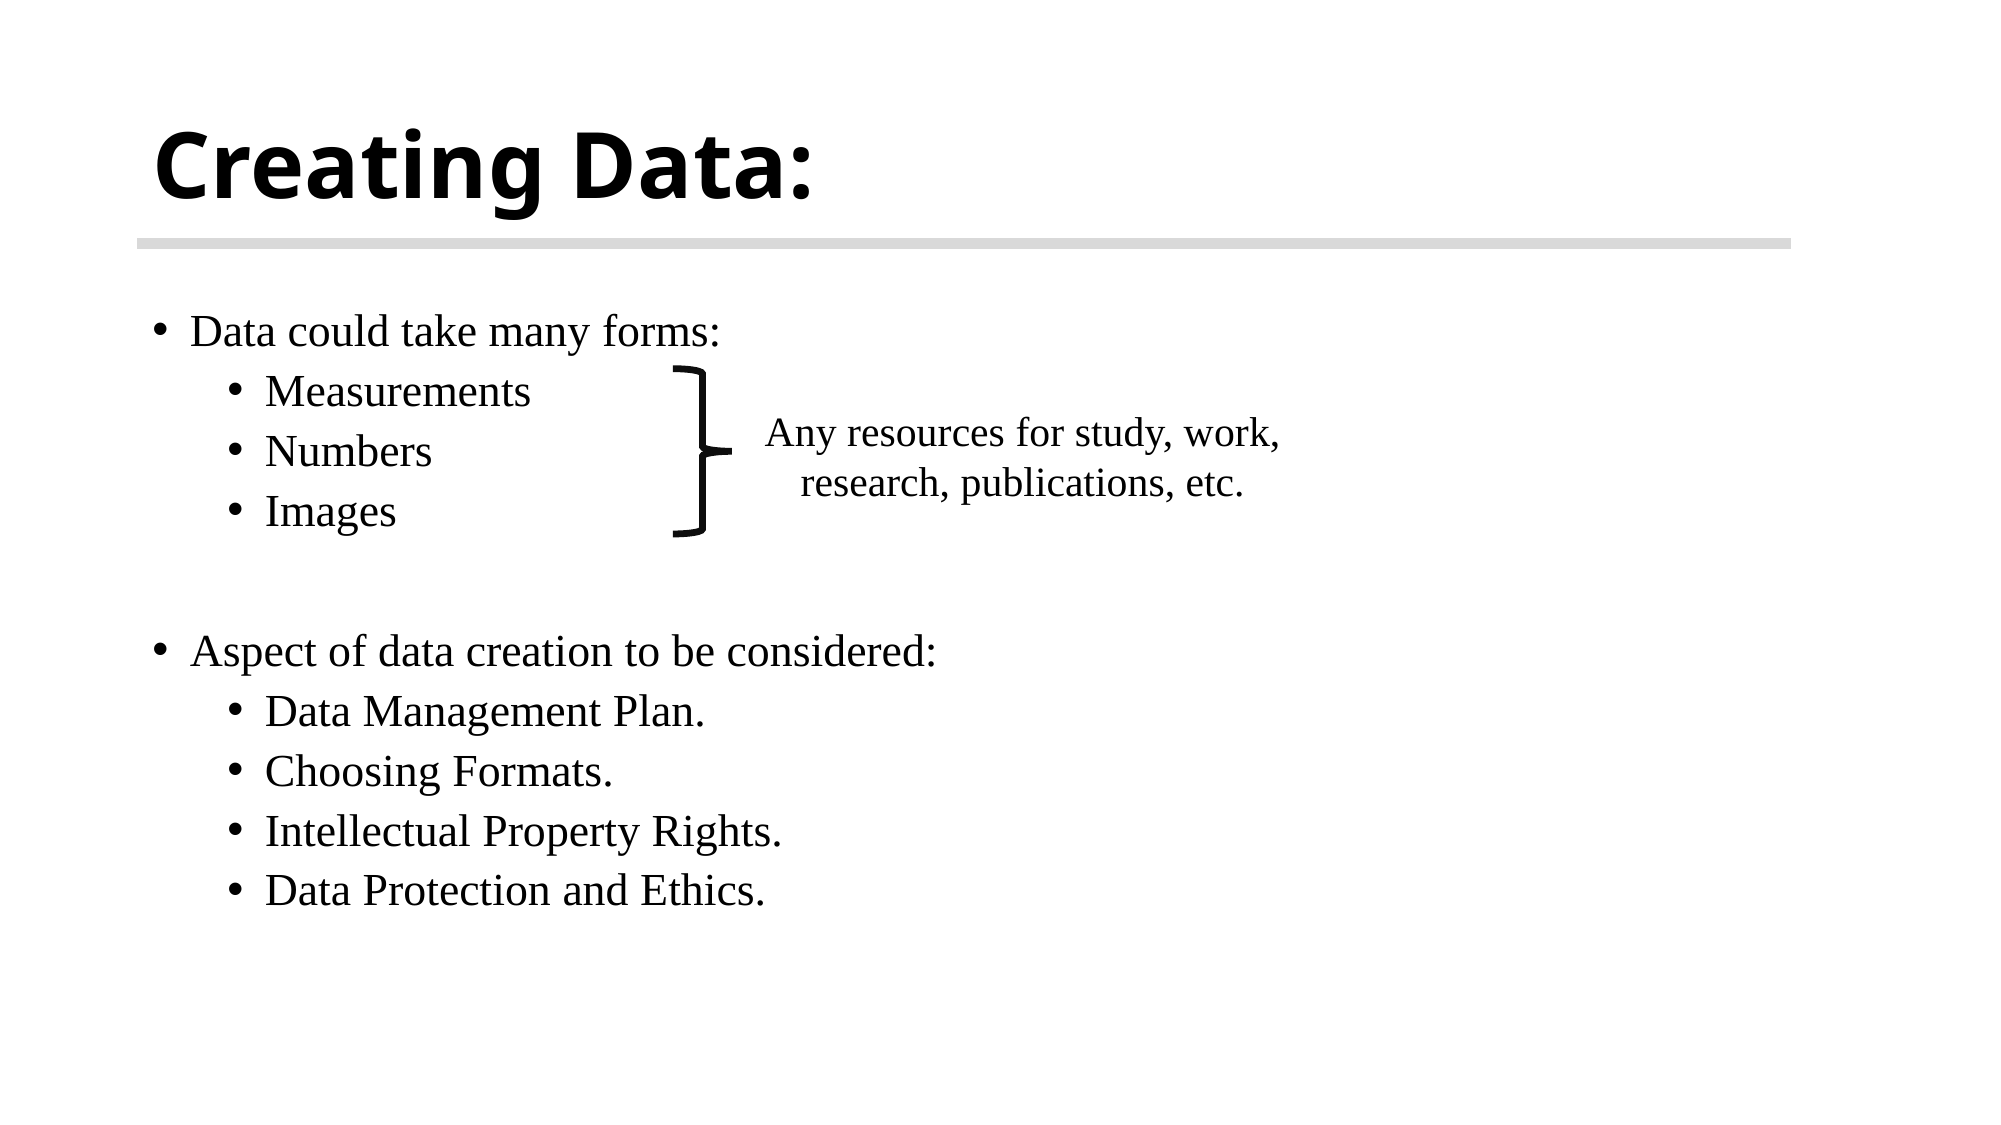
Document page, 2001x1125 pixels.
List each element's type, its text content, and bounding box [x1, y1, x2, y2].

list Data could take many forms: Measurements Numbers Images Aspect of data creation to be considered: Data Management Plan. Choosing Formats. Intellectual Property Rights. Data Protection and Ethics. [137, 299, 1863, 1014]
text_box [672, 368, 713, 535]
title Creating Data: [137, 59, 1863, 278]
text_box Any resources for study, work, research, publications, etc. [713, 397, 1333, 513]
